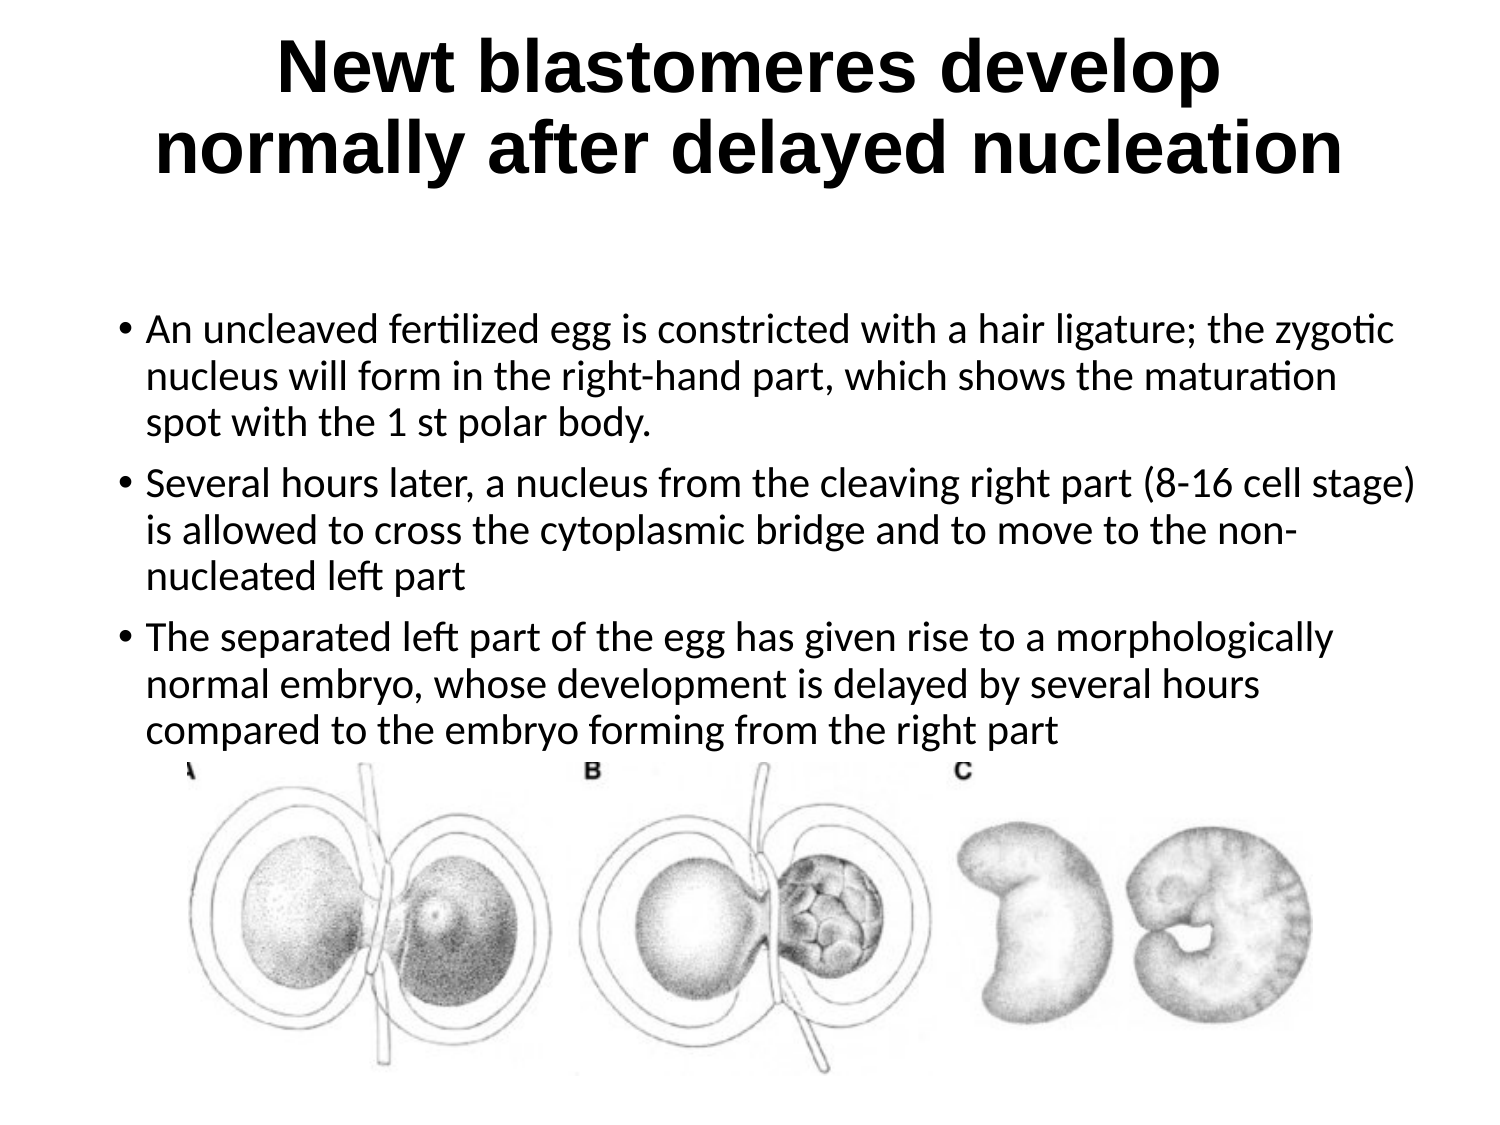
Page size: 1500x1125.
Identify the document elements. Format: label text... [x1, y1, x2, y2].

picture [187, 762, 1313, 1076]
list An uncleaved fertilized egg is constricted with a hair ligature; the zygotic nucleus will form in the right-hand part, which shows the maturation spot with the 1 st polar body. Several hours later, a nucleus from the cleaving right part (8-16 cell stage) is allowed to cross the cytoplasmic bridge and to move to the non-nucleated left part The separated left part of the egg has given rise to a morphologically normal embryo, whose development is delayed by several hours compared to the embryo forming from the right part [103, 299, 1438, 763]
title Newt blastomeres develop normally after delayed nucleation [103, 0, 1397, 218]
